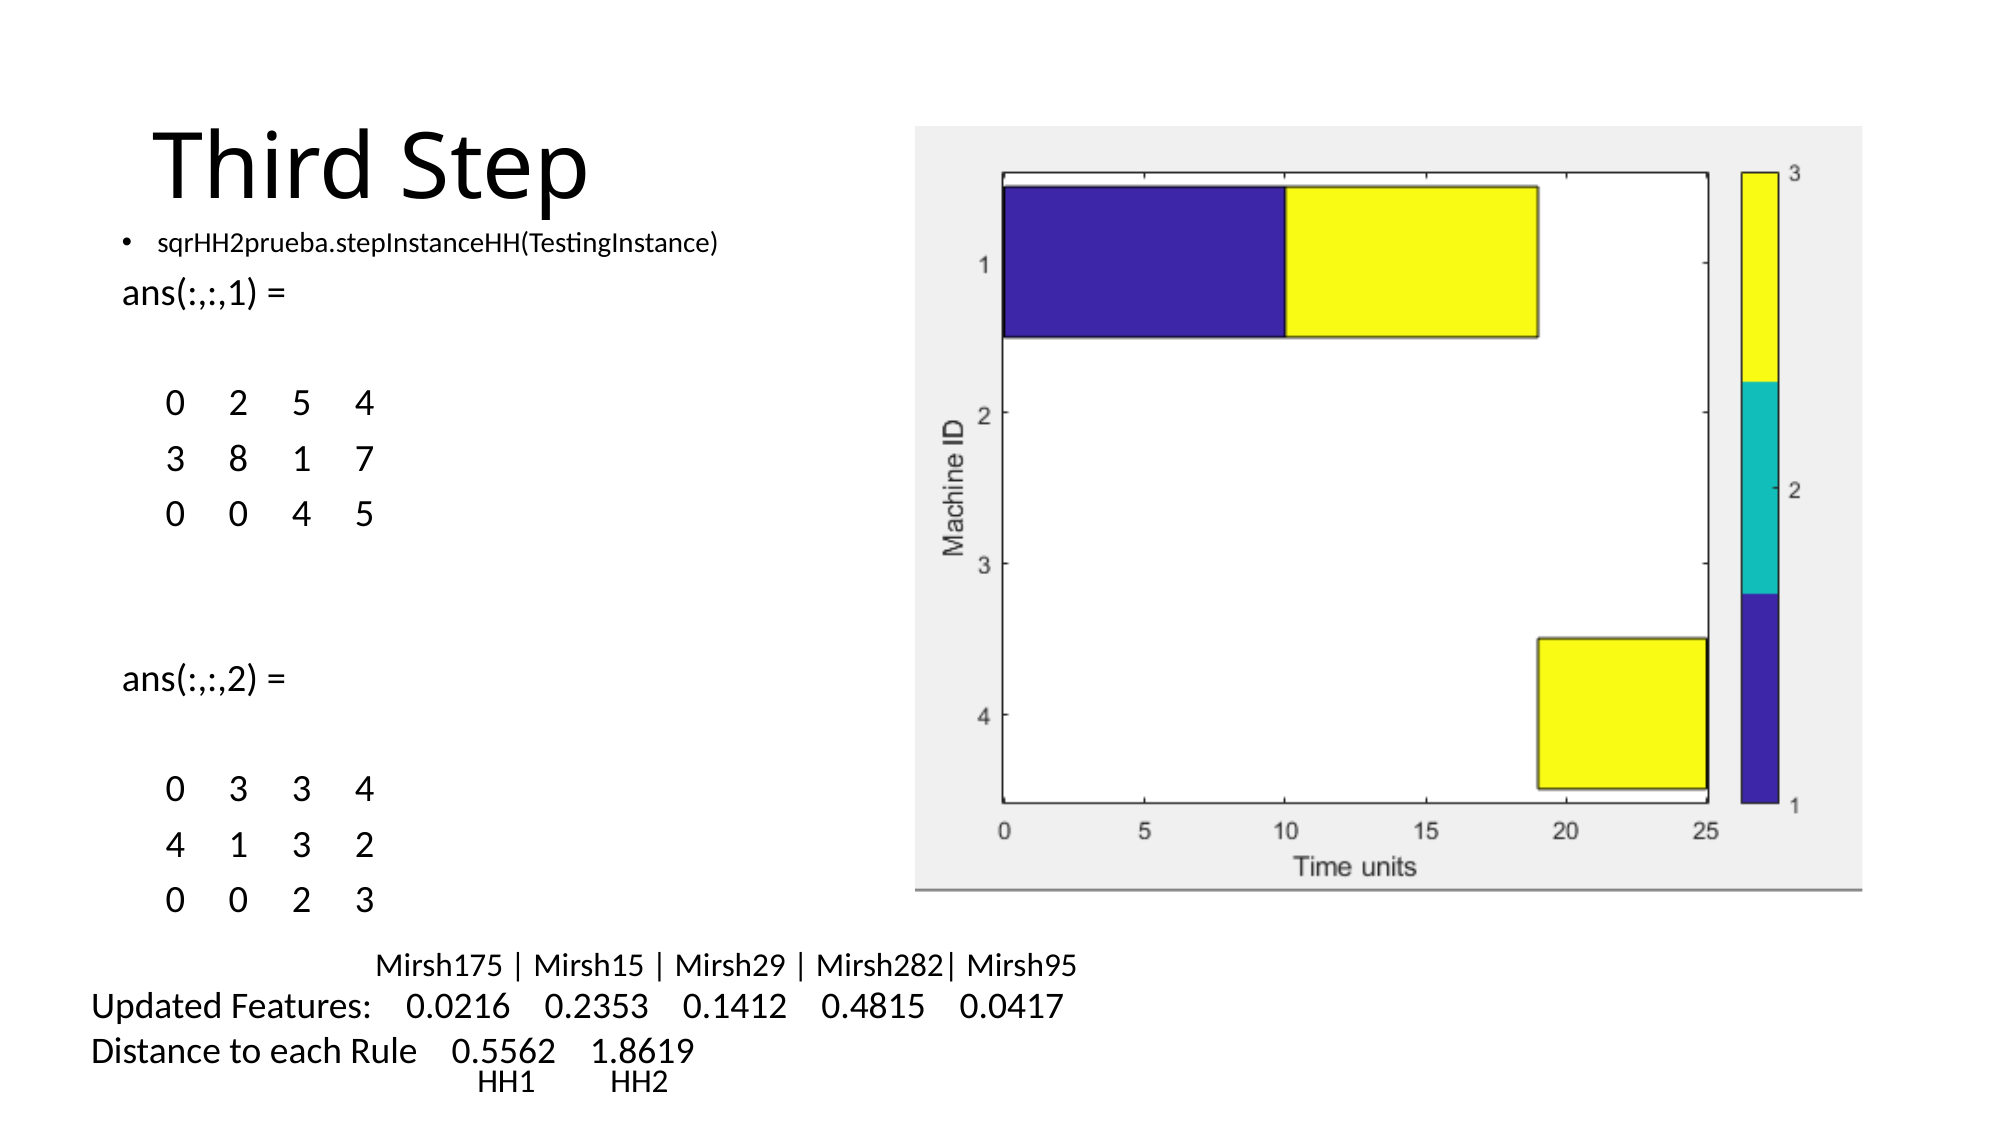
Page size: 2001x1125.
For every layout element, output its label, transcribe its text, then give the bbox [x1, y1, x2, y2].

text_box Mirsh175 | Mirsh15 | Mirsh29 | Mirsh282| Mirsh95 [360, 935, 1224, 991]
picture [915, 126, 1863, 893]
text_box HH1 HH2 [462, 1052, 687, 1107]
text_box Updated Features: 0.0216 0.2353 0.1412 0.4815 0.0417 Distance to each Rule 0.5562 1.8619 [76, 973, 1863, 1079]
list sqrHH2prueba.stepInstanceHH(TestingInstance) ans(:,:,1) = 0 2 5 4 3 8 1 7 0 0 4 5 ans(:,:,2) = 0 3 3 4 4 1 3 2 0 0 2 3 [106, 220, 1832, 934]
title Third Step [137, 59, 1863, 220]
